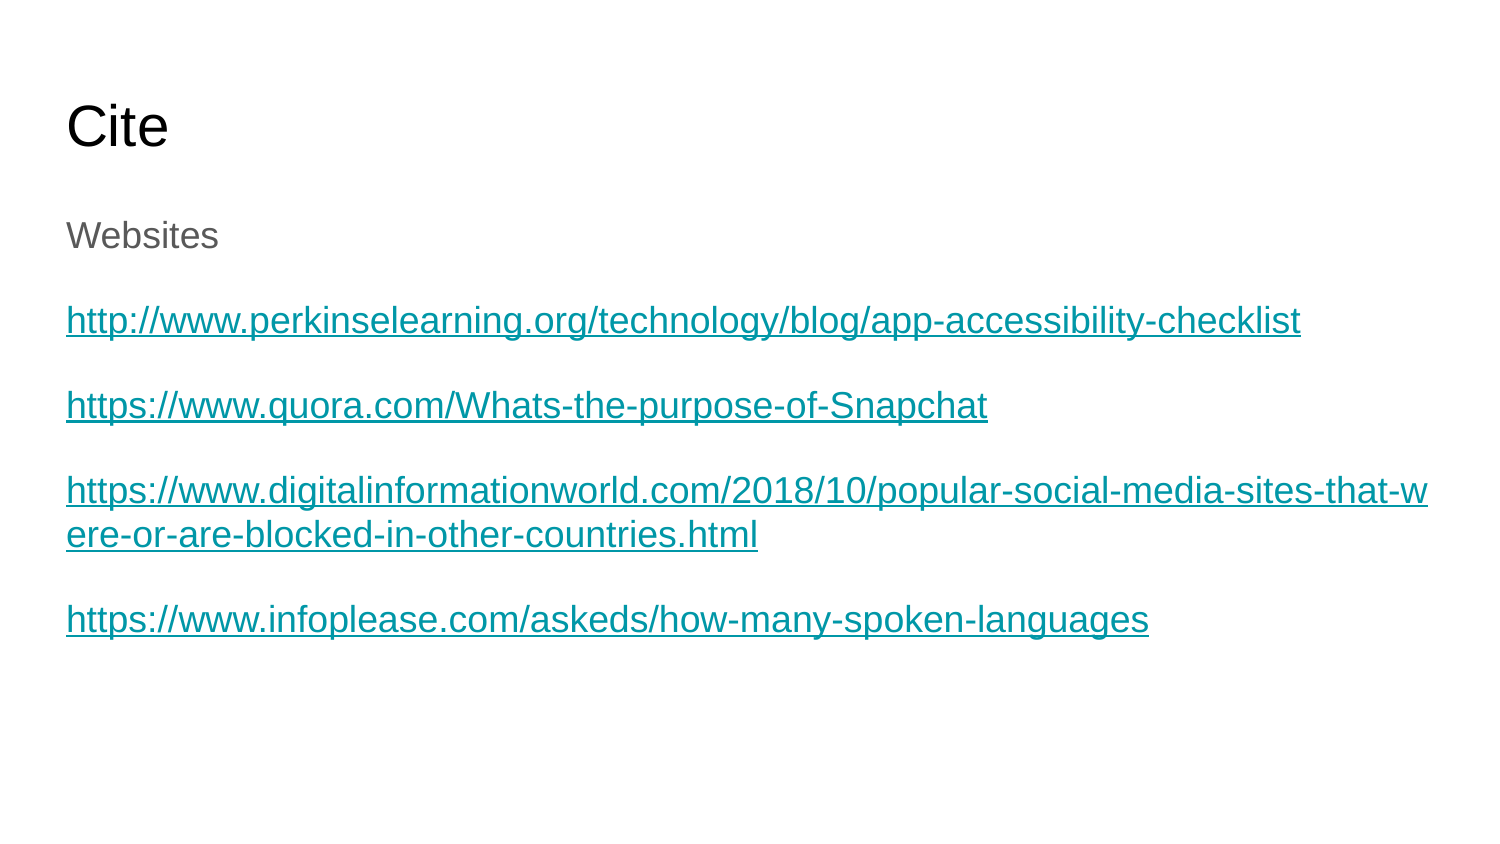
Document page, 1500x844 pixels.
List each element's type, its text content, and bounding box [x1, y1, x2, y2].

title Cite [51, 72, 1449, 167]
list Websites http://www.perkinselearning.org/technology/blog/app-accessibility-checklist https://www.quora.com/Whats-the-purpose-of-Snapchat https://www.digitalinformationworld.com/2018/10/popular-social-media-sites-that-were-or-are-blocked-in-other-countries.html https://www.infoplease.com/askeds/how-many-spoken-languages [51, 189, 1449, 750]
